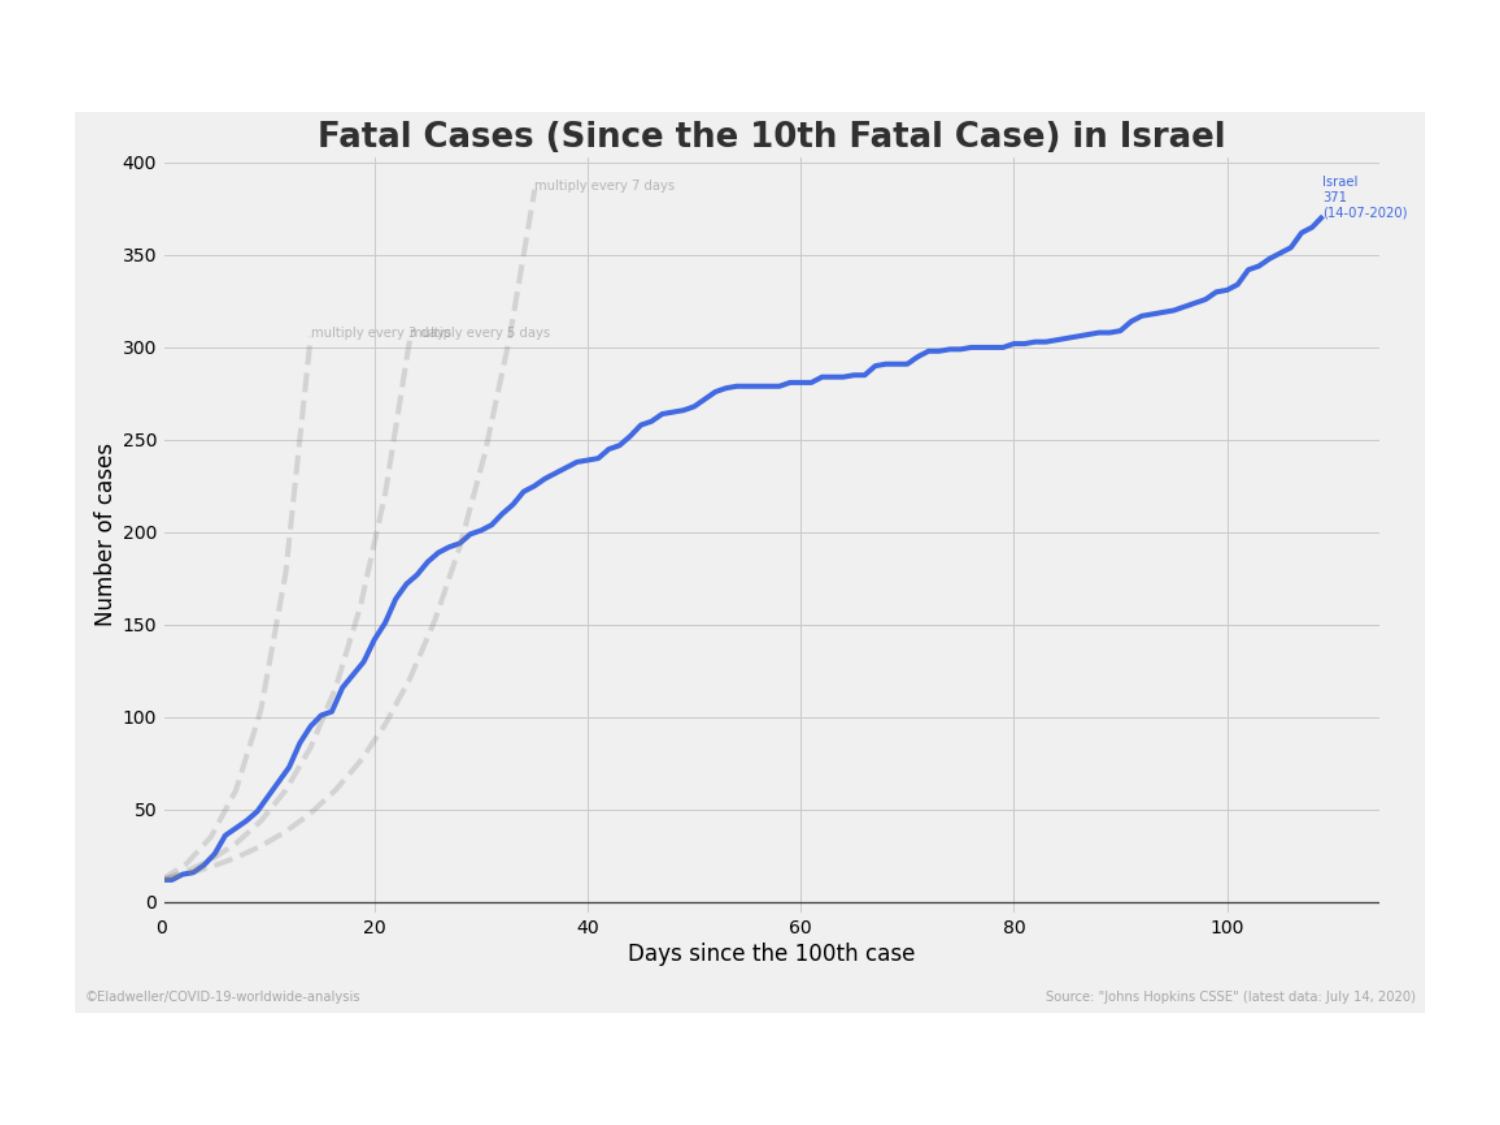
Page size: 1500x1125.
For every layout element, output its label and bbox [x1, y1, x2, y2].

picture [74, 112, 1426, 1013]
